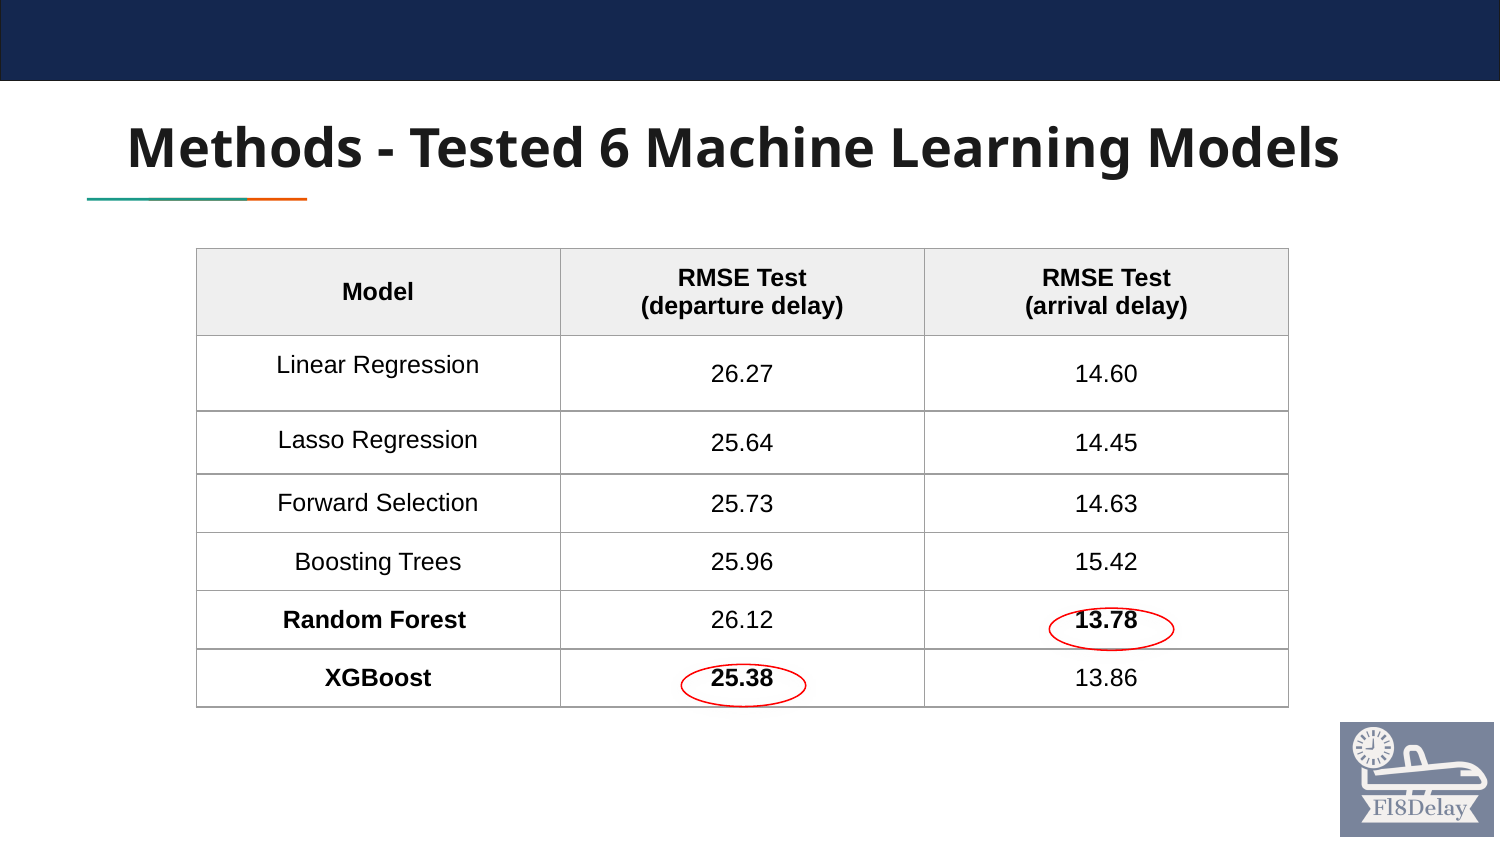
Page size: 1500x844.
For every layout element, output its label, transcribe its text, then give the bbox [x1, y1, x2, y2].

table_cell 14.60 [925, 336, 1288, 410]
table_header RMSE Test (departure delay) [561, 249, 924, 335]
text_box [1059, 650, 1162, 660]
table_cell Linear Regression [197, 336, 560, 410]
table_cell Boosting Trees [197, 533, 560, 590]
text_box [681, 664, 806, 707]
table_header RMSE Test (arrival delay) [925, 249, 1288, 335]
table_cell 15.42 [925, 533, 1288, 590]
picture [1340, 722, 1494, 837]
text_box [1043, 604, 1179, 648]
table_cell 26.12 [561, 591, 924, 648]
table_cell 13.86 [925, 650, 1288, 706]
table_cell 14.45 [925, 412, 1288, 473]
title Methods - Tested 6 Machine Learning Models [111, 98, 1374, 187]
text_box [0, 0, 1500, 81]
table_cell 25.38 [561, 650, 924, 706]
table_cell Random Forest [197, 591, 560, 648]
table_cell Lasso Regression [197, 412, 560, 473]
table_cell Forward Selection [197, 475, 560, 532]
text_box [1049, 608, 1174, 651]
table_cell 25.64 [561, 412, 924, 473]
table_cell 25.96 [561, 533, 924, 590]
table_cell 13.78 [925, 591, 1288, 648]
text_box Return to Appendix [675, 660, 811, 706]
table_cell 26.27 [561, 336, 924, 410]
table_header Model [197, 249, 560, 335]
table_cell XGBoost [197, 650, 560, 706]
table_cell 14.63 [925, 475, 1288, 532]
table_cell 25.73 [561, 475, 924, 532]
